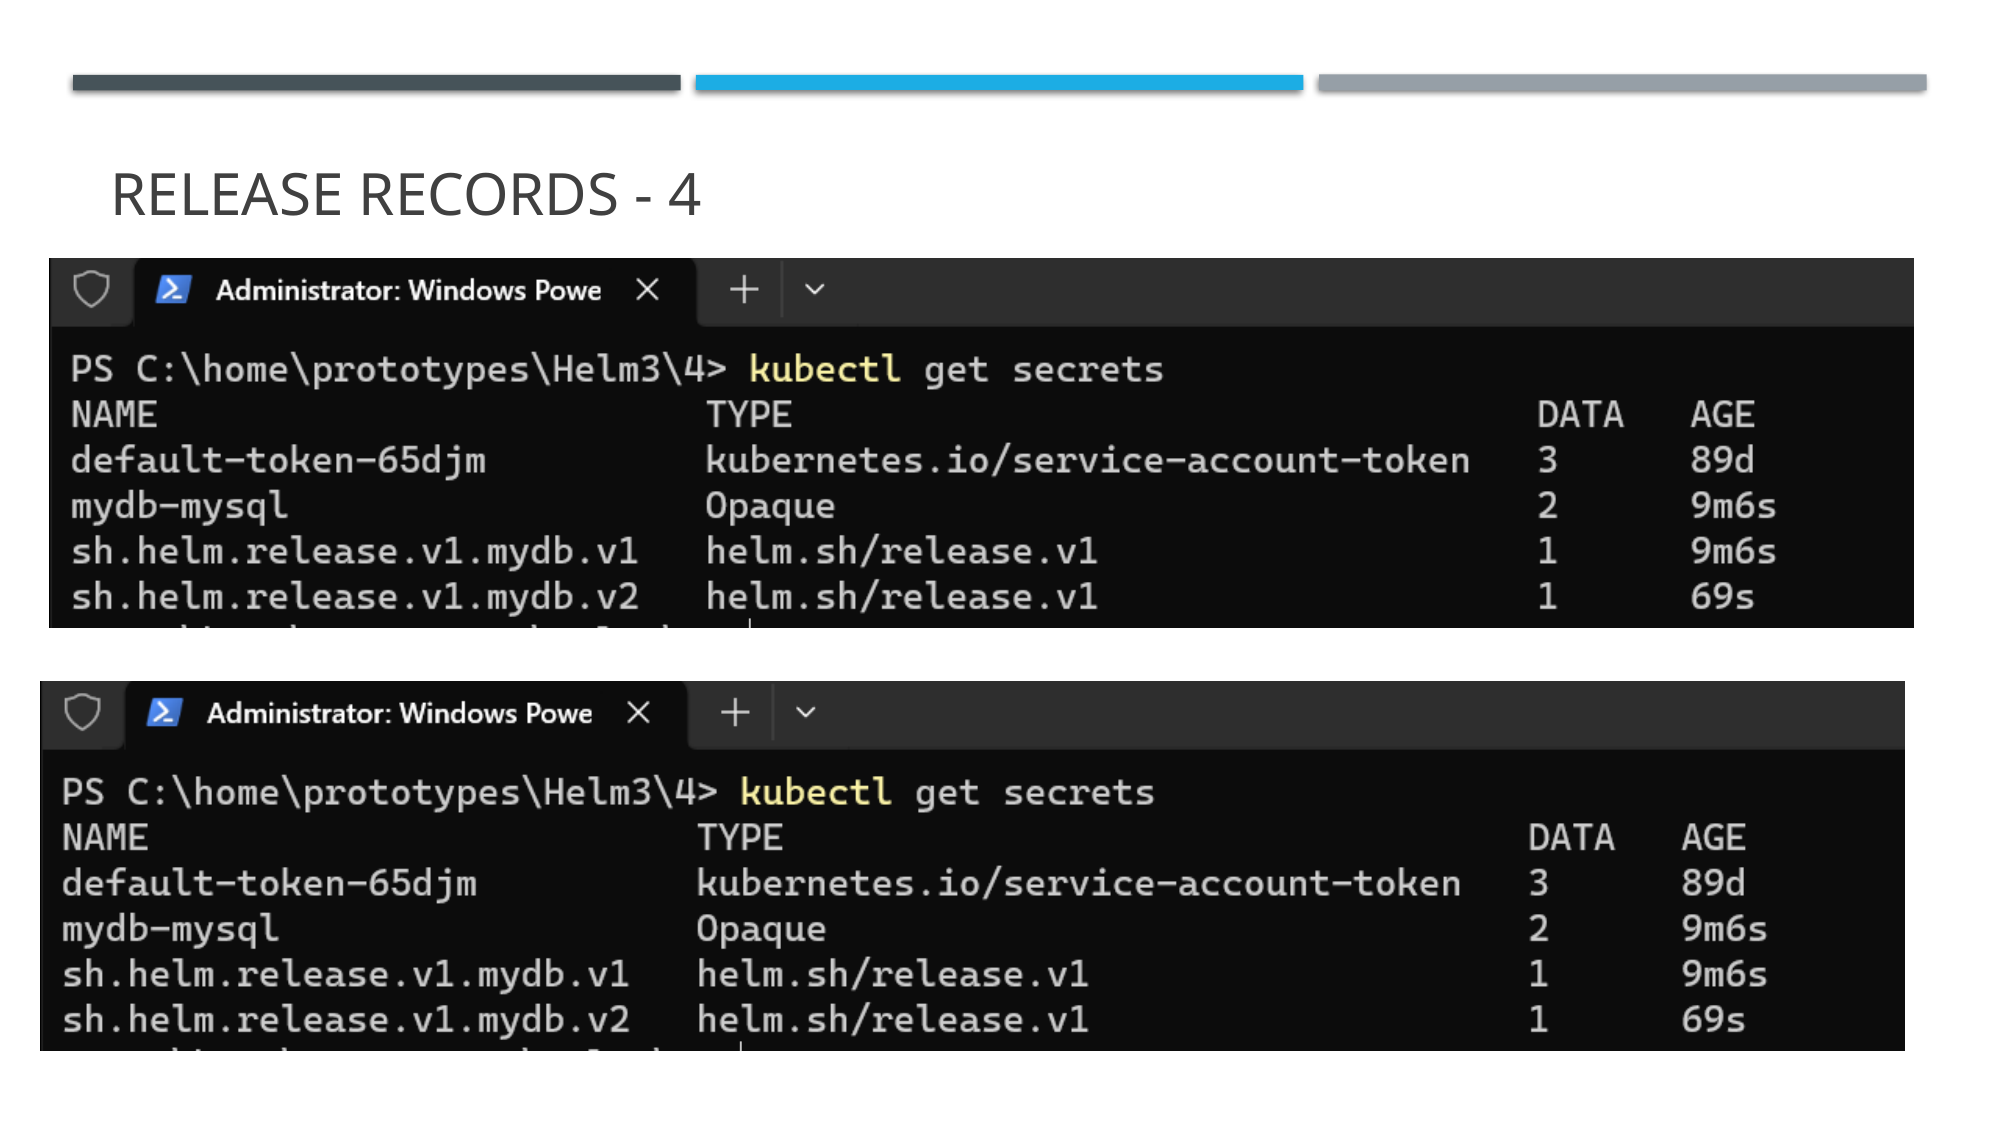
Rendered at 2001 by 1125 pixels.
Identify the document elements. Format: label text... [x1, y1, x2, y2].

title Release records - 4 [95, 115, 1905, 235]
picture [49, 258, 1915, 628]
picture [40, 681, 1906, 1052]
